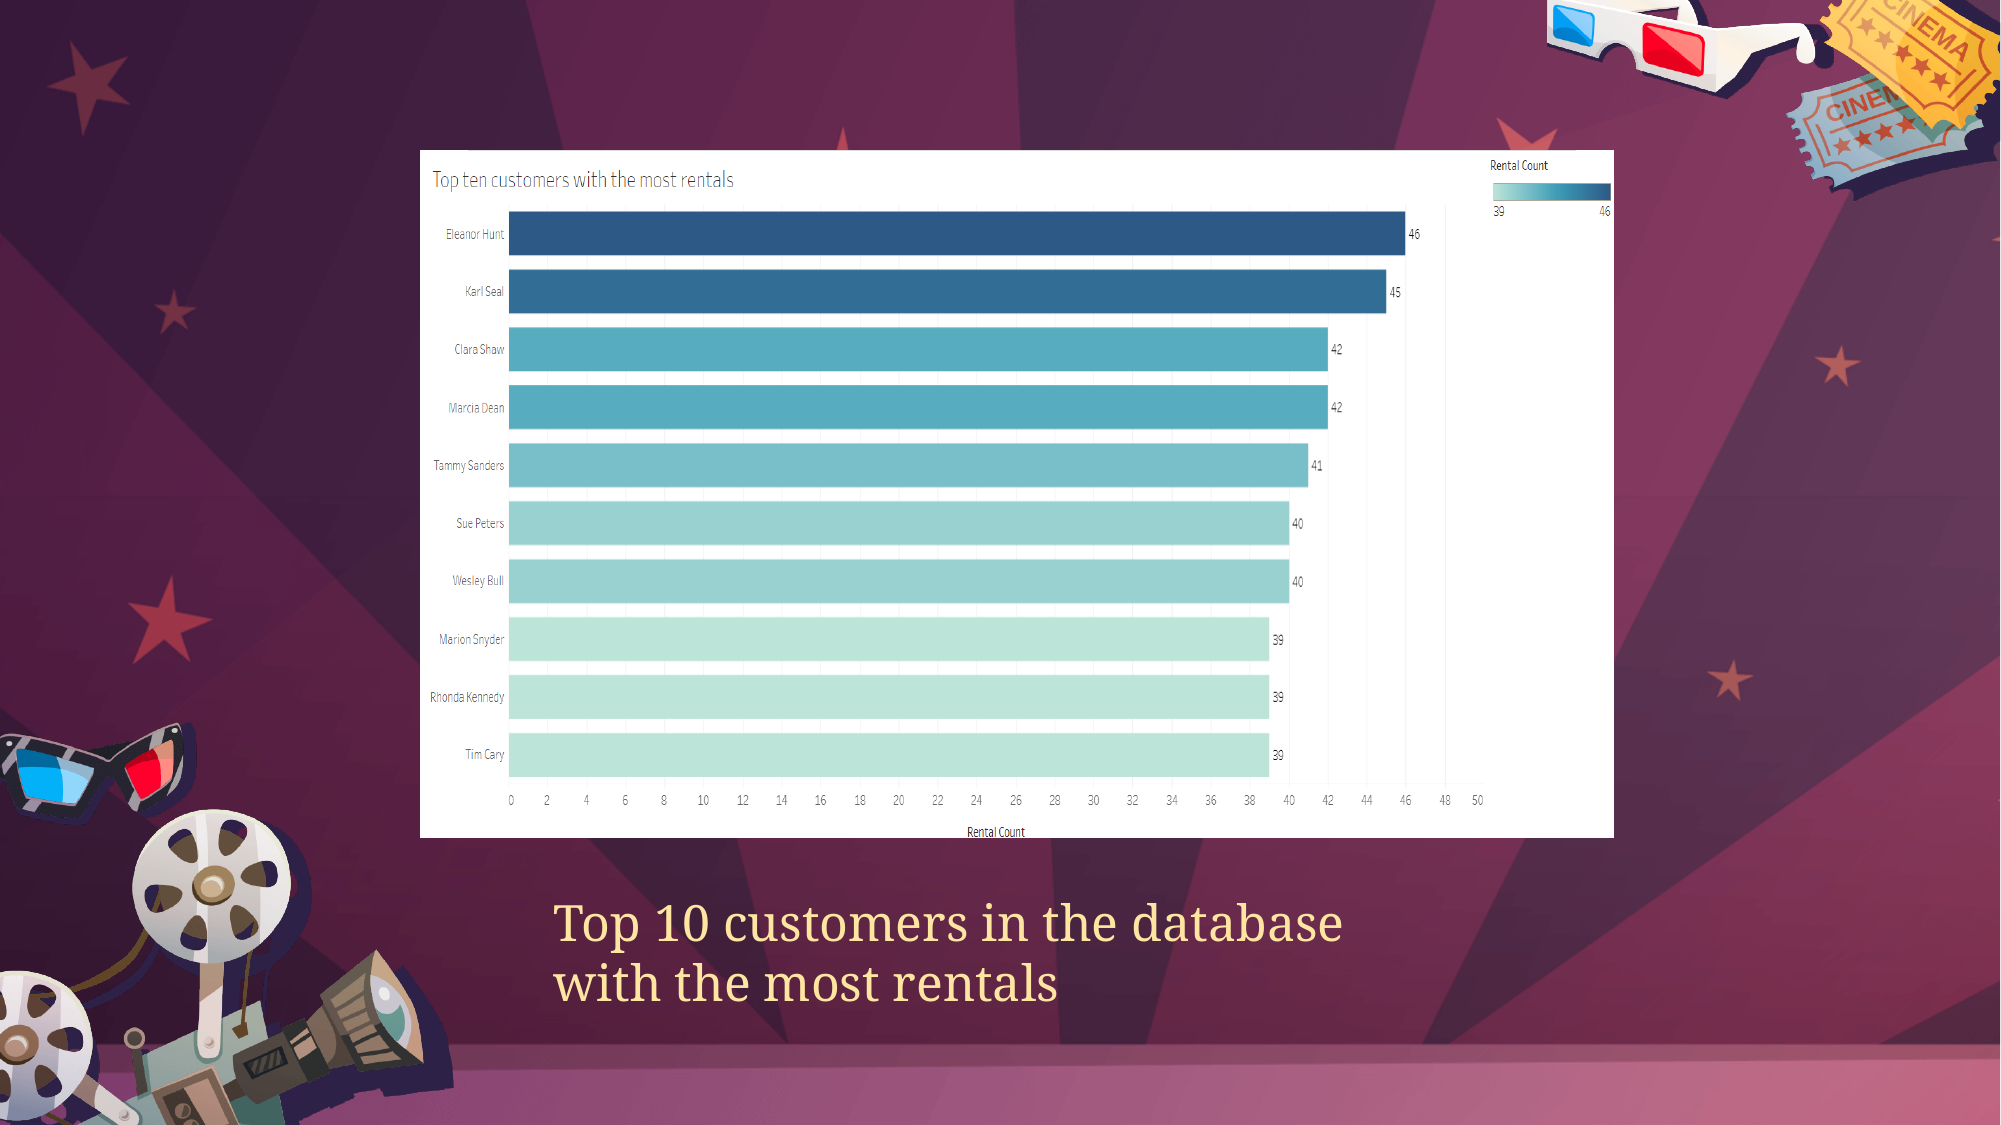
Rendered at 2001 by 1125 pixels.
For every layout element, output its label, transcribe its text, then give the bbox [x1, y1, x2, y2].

text_box Top 10 customers in the database with the most rentals [538, 883, 1988, 1019]
picture [0, 0, 2001, 1125]
